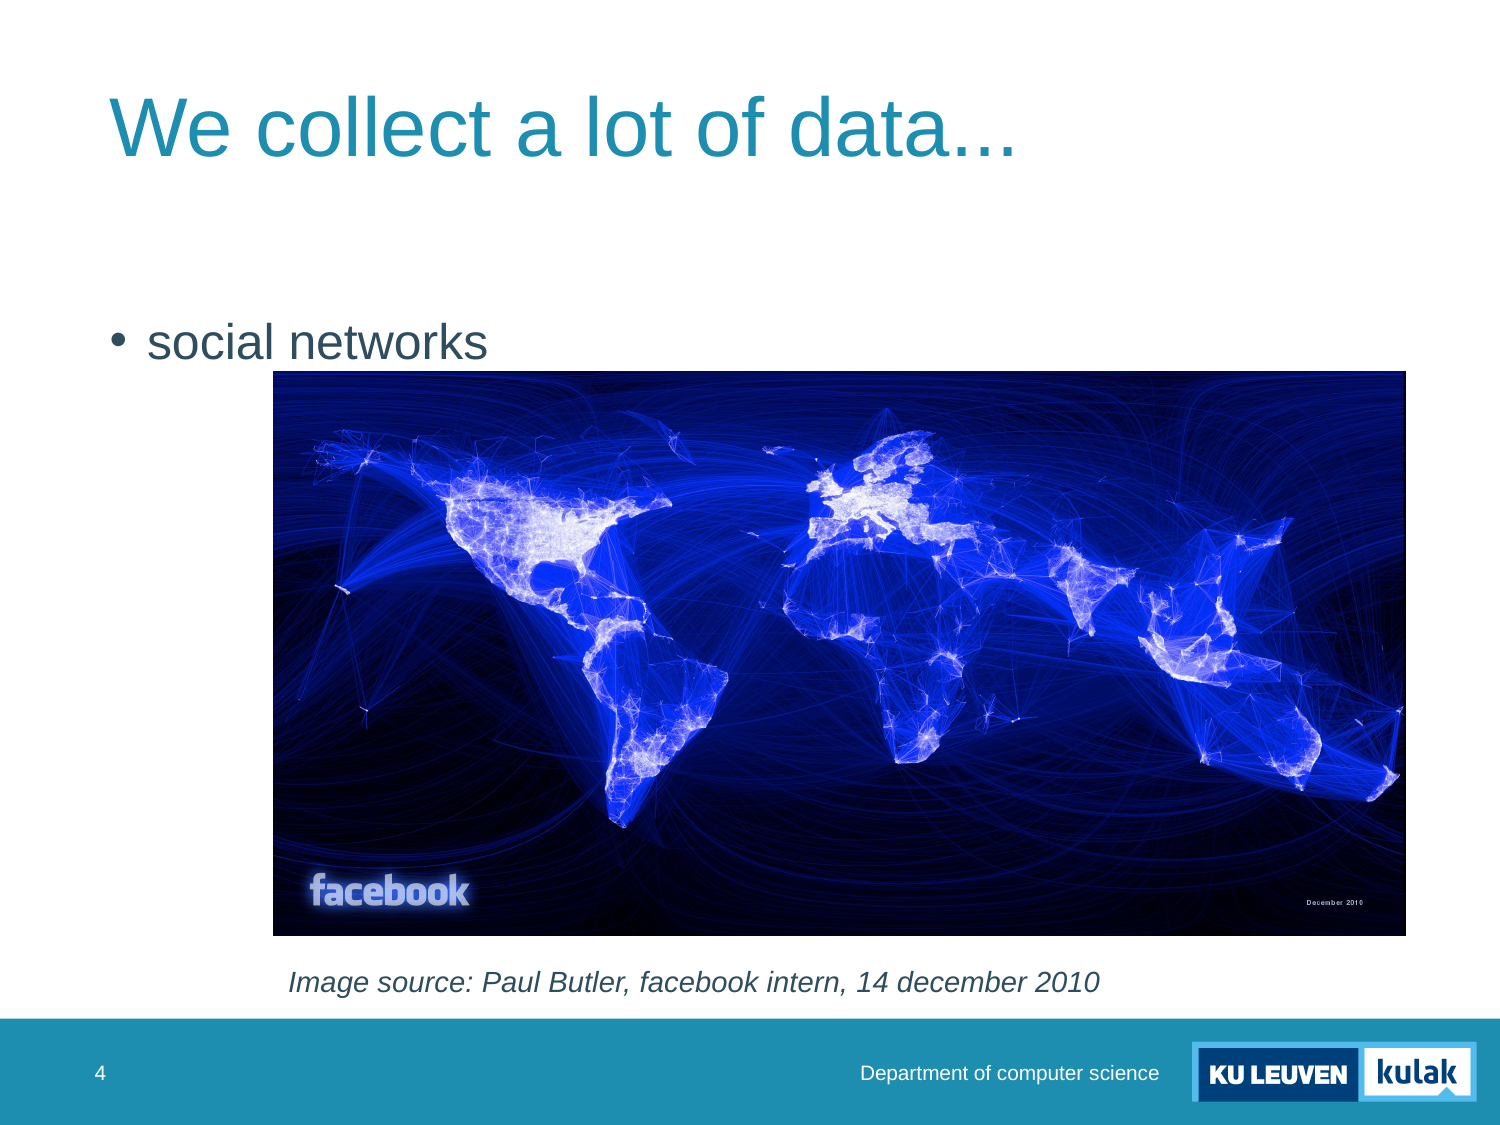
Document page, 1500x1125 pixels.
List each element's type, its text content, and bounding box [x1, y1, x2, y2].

picture [273, 371, 1406, 936]
picture [1192, 1041, 1477, 1102]
text_box Image source: Paul Butler, facebook intern, 14 december 2010 [273, 956, 1237, 1006]
list social networks [94, 271, 1406, 993]
footer Department of computer science [583, 1018, 1190, 1125]
slide_number 4 [94, 1018, 201, 1125]
title We collect a lot of data... [94, 35, 1406, 225]
